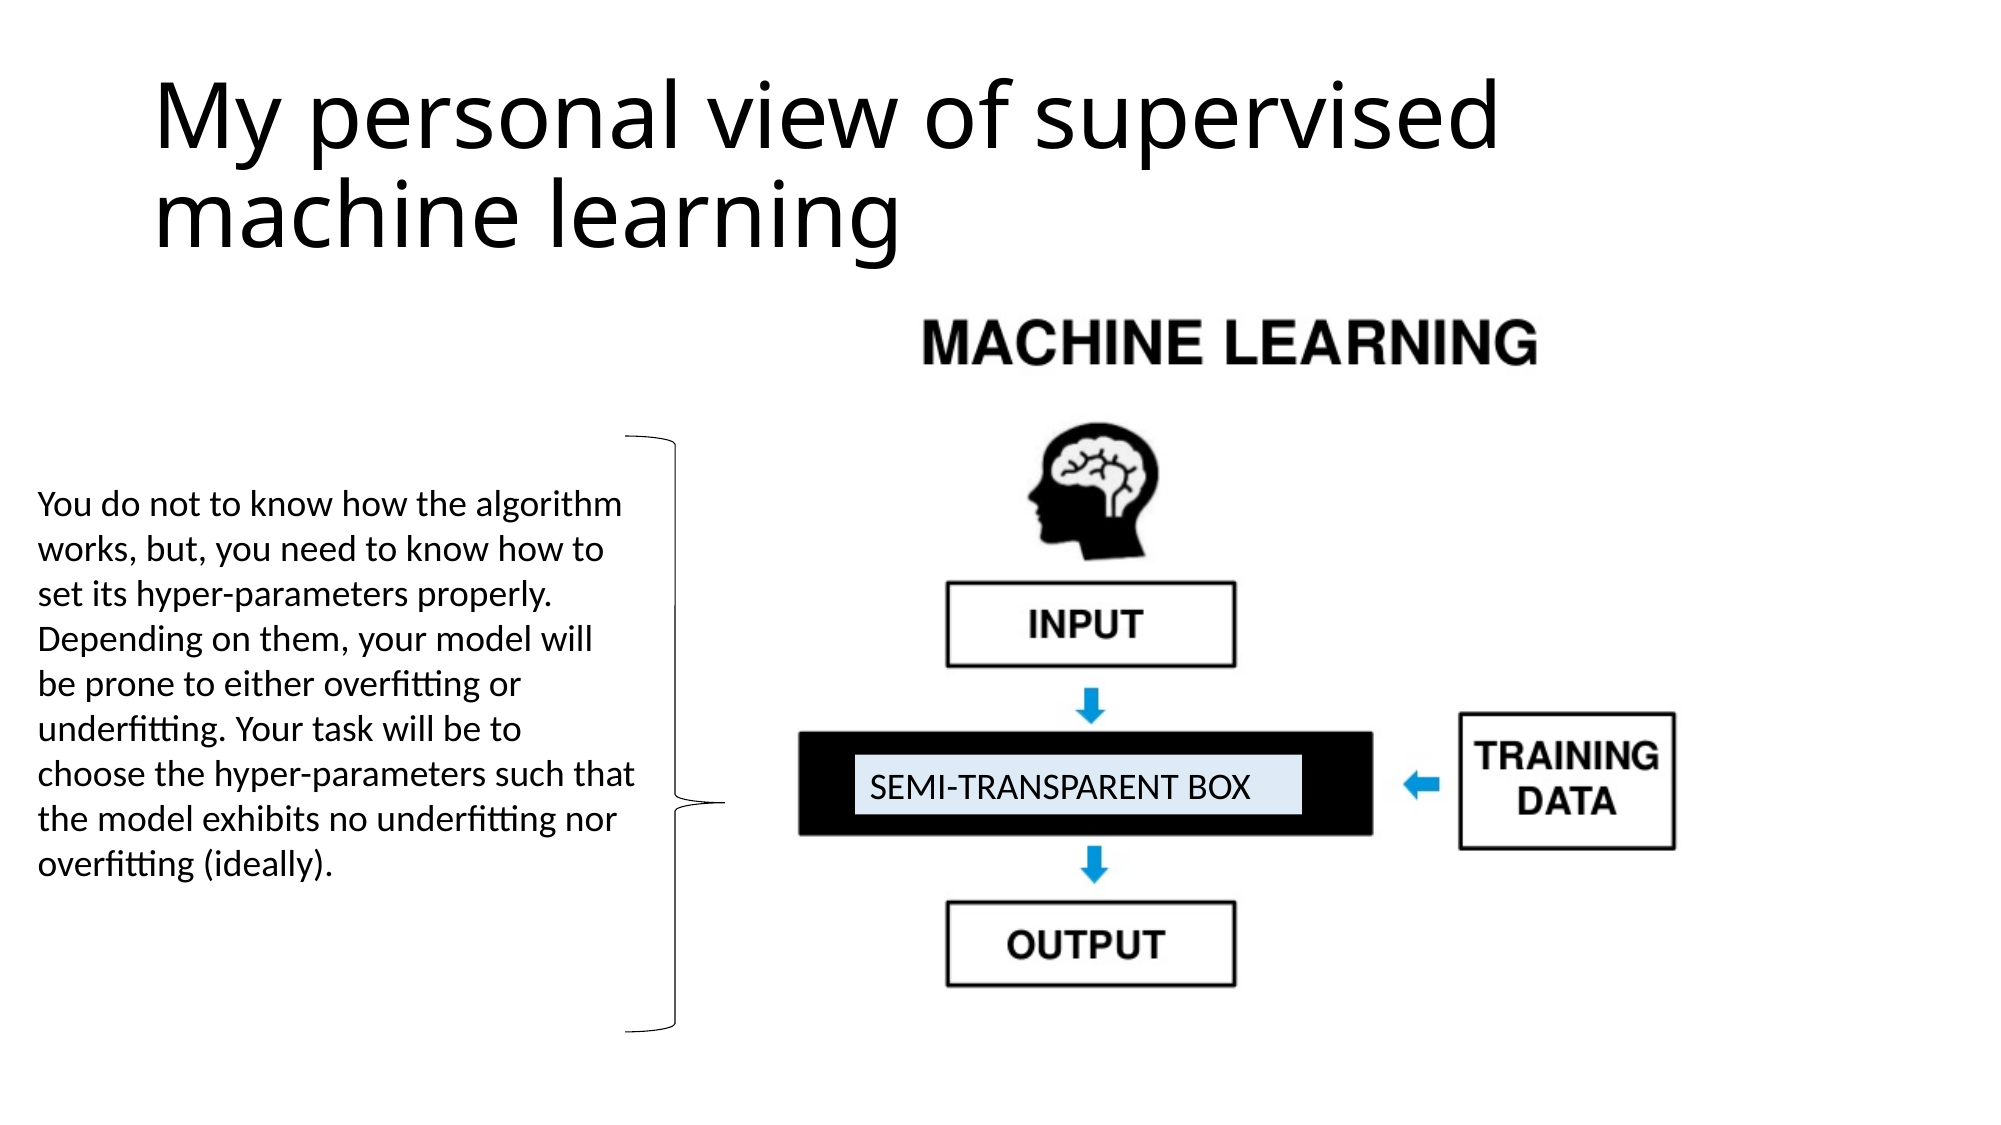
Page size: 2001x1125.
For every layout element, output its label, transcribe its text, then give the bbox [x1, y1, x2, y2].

text_box [625, 435, 725, 1033]
text_box You do not to know how the algorithm works, but, you need to know how to set its hyper-parameters properly. Depending on them, your model will be prone to either overfitting or underfitting. Your task will be to choose the hyper-parameters such that the model exhibits no underfitting nor overfitting (ideally). [22, 471, 652, 892]
picture [731, 277, 1729, 1026]
title My personal view of supervised machine learning [137, 59, 1863, 278]
